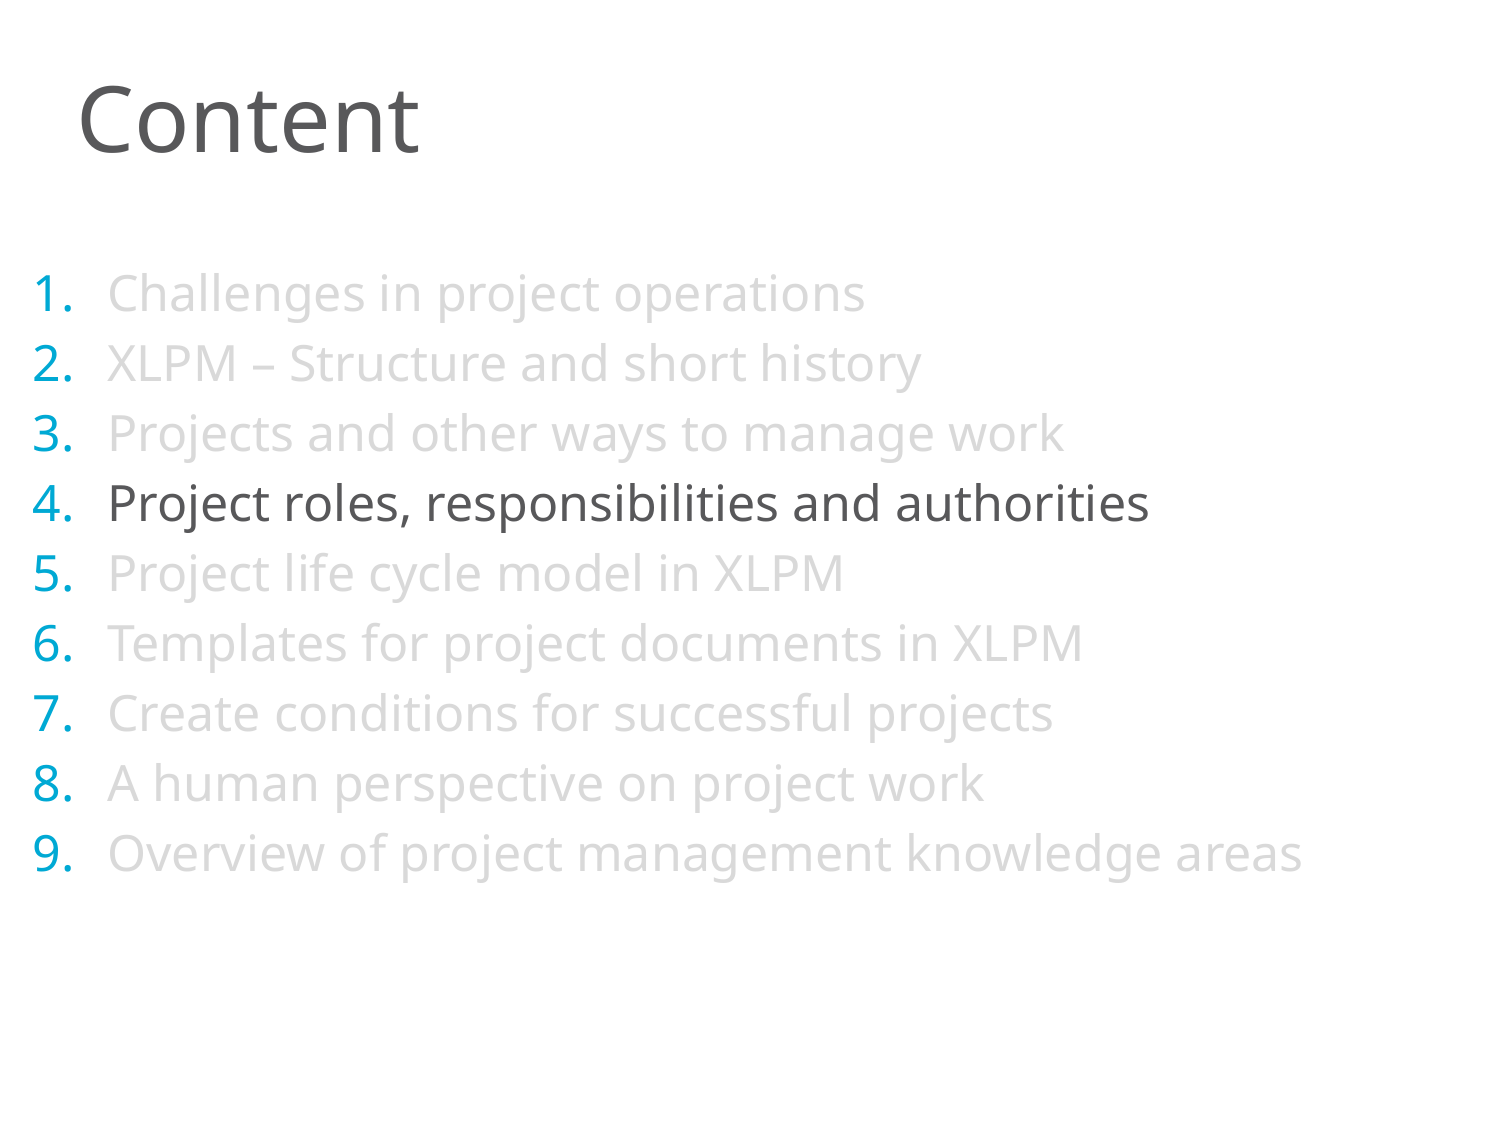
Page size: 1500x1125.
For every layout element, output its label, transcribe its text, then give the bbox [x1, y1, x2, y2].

list Challenges in project operations XLPM – Structure and short history Projects and other ways to manage work Project roles, responsibilities and authorities Project life cycle model in XLPM Templates for project documents in XLPM Create conditions for successful projects A human perspective on project work Overview of project management knowledge areas [20, 261, 1466, 894]
title Content [64, 39, 1295, 218]
